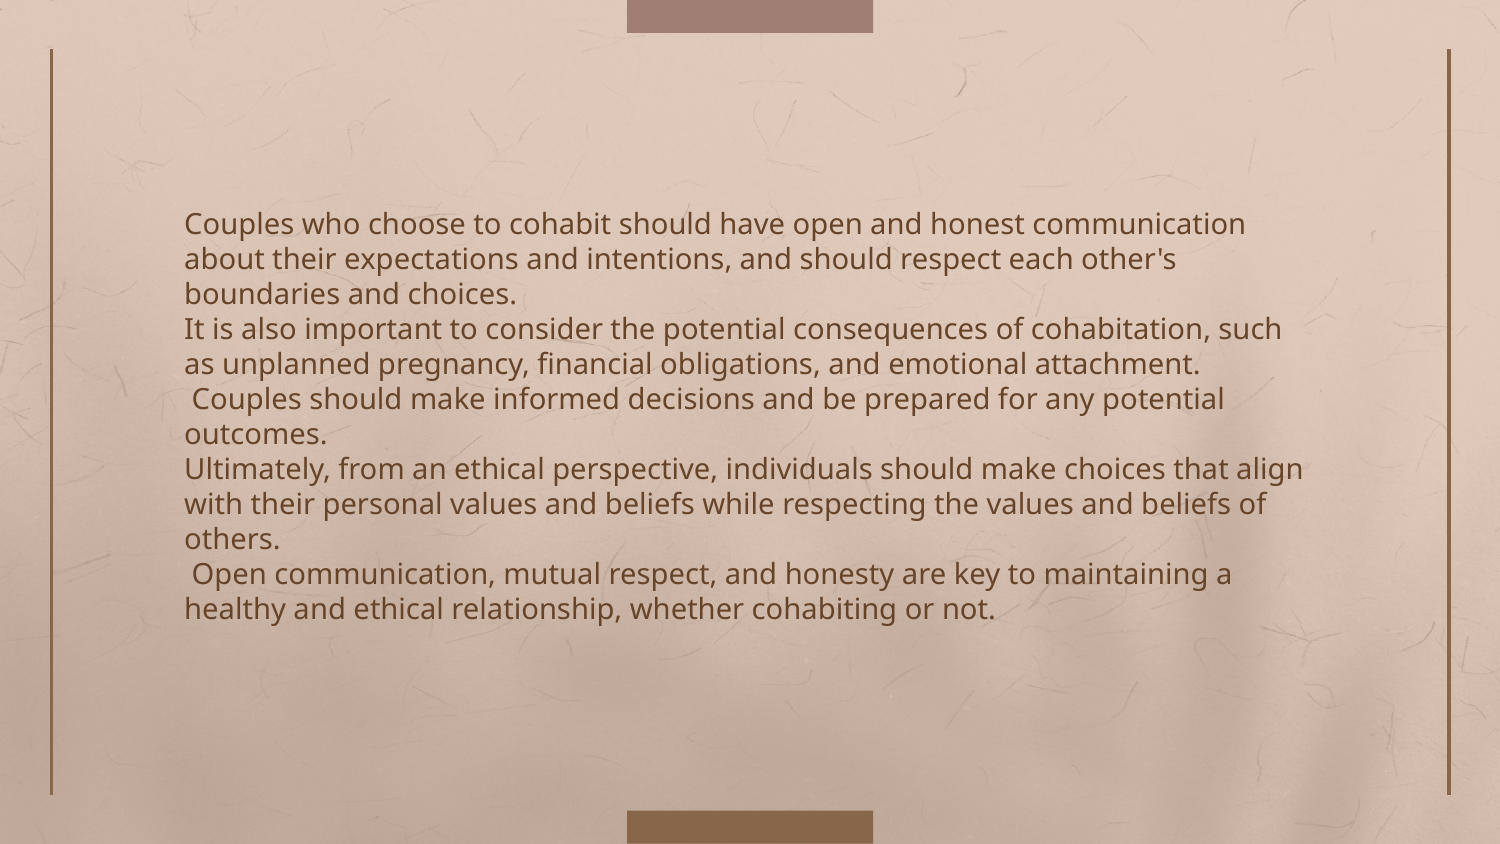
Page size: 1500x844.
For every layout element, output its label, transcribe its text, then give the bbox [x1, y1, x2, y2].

subtitle Couples who choose to cohabit should have open and honest communication about their expectations and intentions, and should respect each other's boundaries and choices. It is also important to consider the potential consequences of cohabitation, such as unplanned pregnancy, financial obligations, and emotional attachment. Couples should make informed decisions and be prepared for any potential outcomes. Ultimately, from an ethical perspective, individuals should make choices that align with their personal values and beliefs while respecting the values and beliefs of others. Open communication, mutual respect, and honesty are key to maintaining a healthy and ethical relationship, whether cohabiting or not. [169, 190, 1331, 558]
picture [0, 0, 1500, 844]
